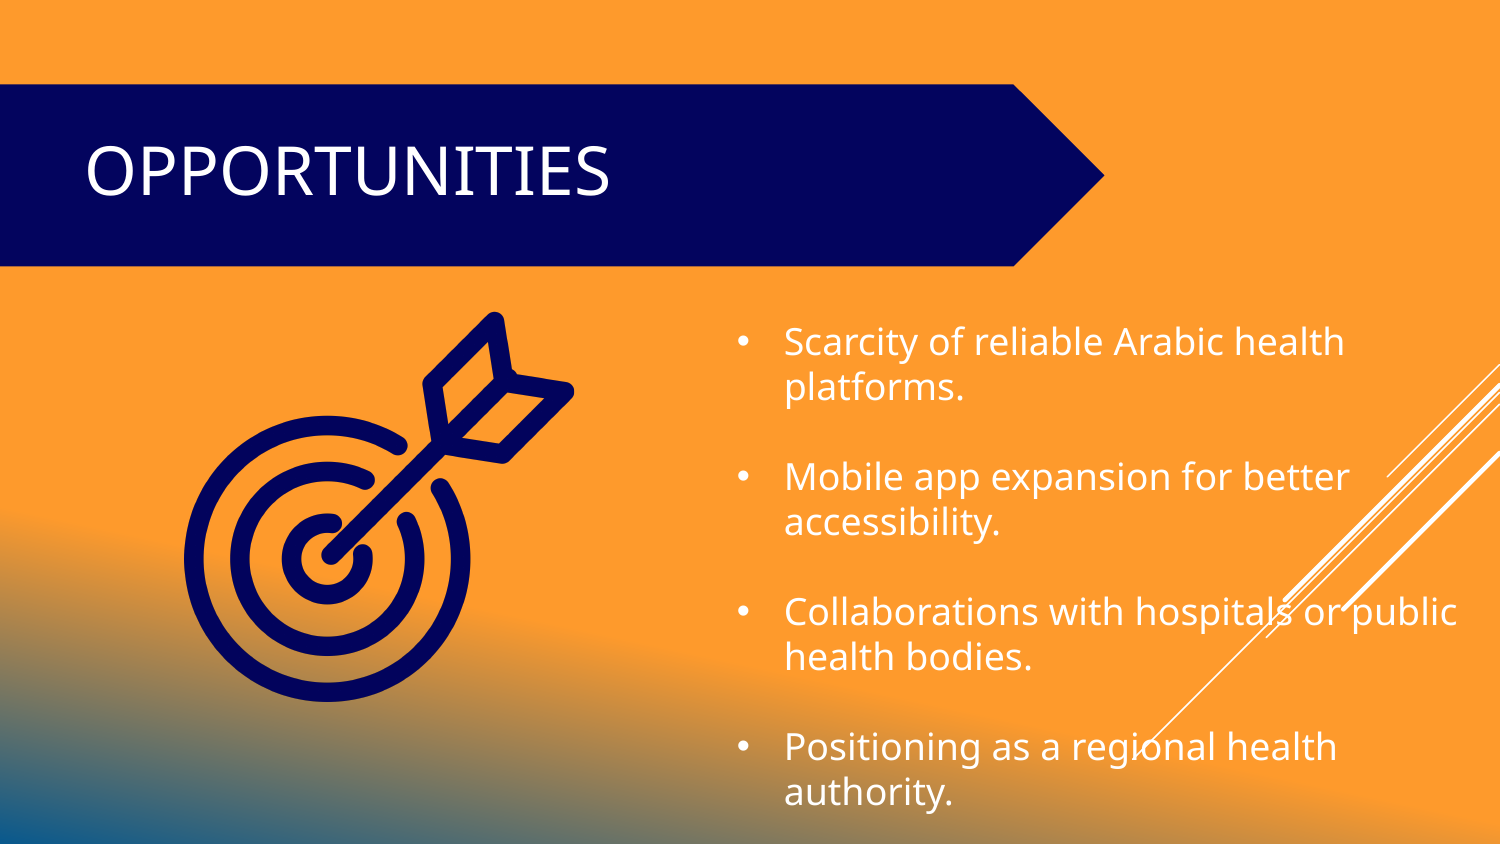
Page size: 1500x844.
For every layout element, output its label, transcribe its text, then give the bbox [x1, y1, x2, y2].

text_box Scarcity of reliable Arabic health platforms. Mobile app expansion for better accessibility. Collaborations with hospitals or public health bodies. Positioning as a regional health authority. [722, 310, 1500, 821]
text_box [0, 84, 1105, 267]
text_box [184, 311, 575, 702]
